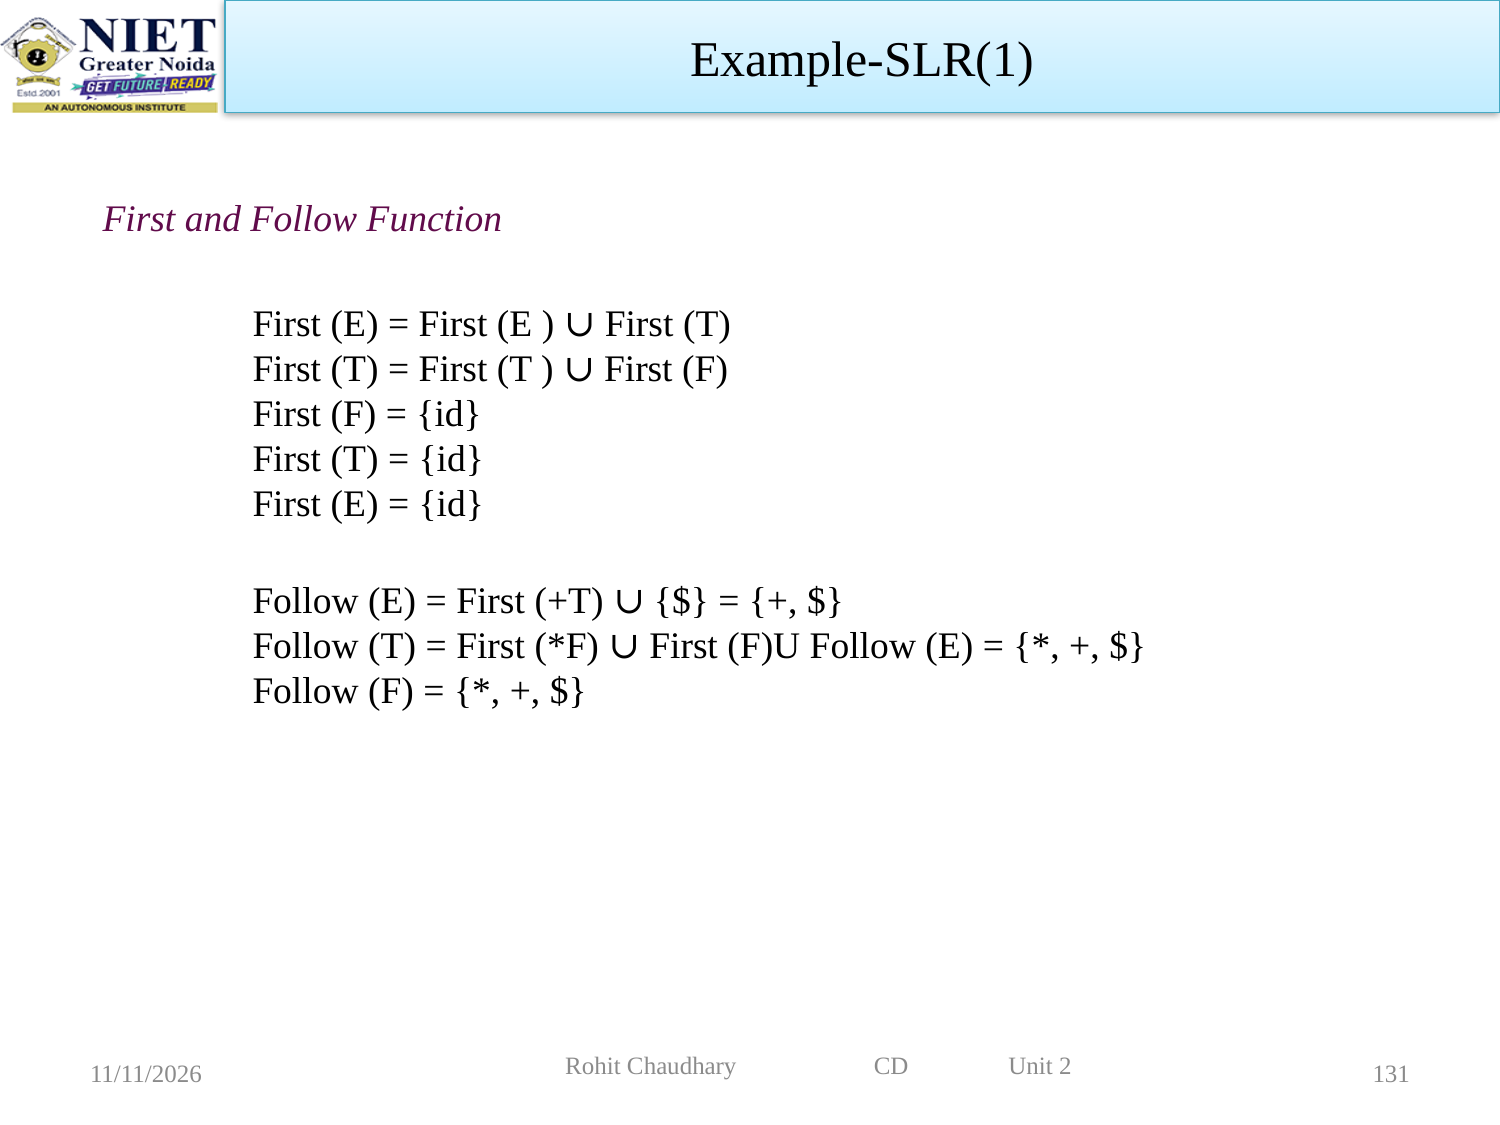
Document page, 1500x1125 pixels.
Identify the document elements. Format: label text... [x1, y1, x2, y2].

picture [0, 16, 218, 113]
list First and Follow Function First (E) = First (E ) ∪ First (T) First (T) = First (T ) ∪ First (F) First (F) = {id} First (T) = {id} First (E) = {id} Follow (E) = First (+T) ∪ {$} = {+, $} Follow (T) = First (*F) ∪ First (F)U Follow (E) = {*, +, $} Follow (F) = {*, +, $} [87, 134, 1438, 975]
text_box Example-SLR(1) [224, 0, 1500, 113]
footer Rohit Chaudhary CD Unit 2 [512, 1042, 1074, 1088]
slide_number 131 [1074, 1042, 1425, 1103]
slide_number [75, 1042, 425, 1103]
